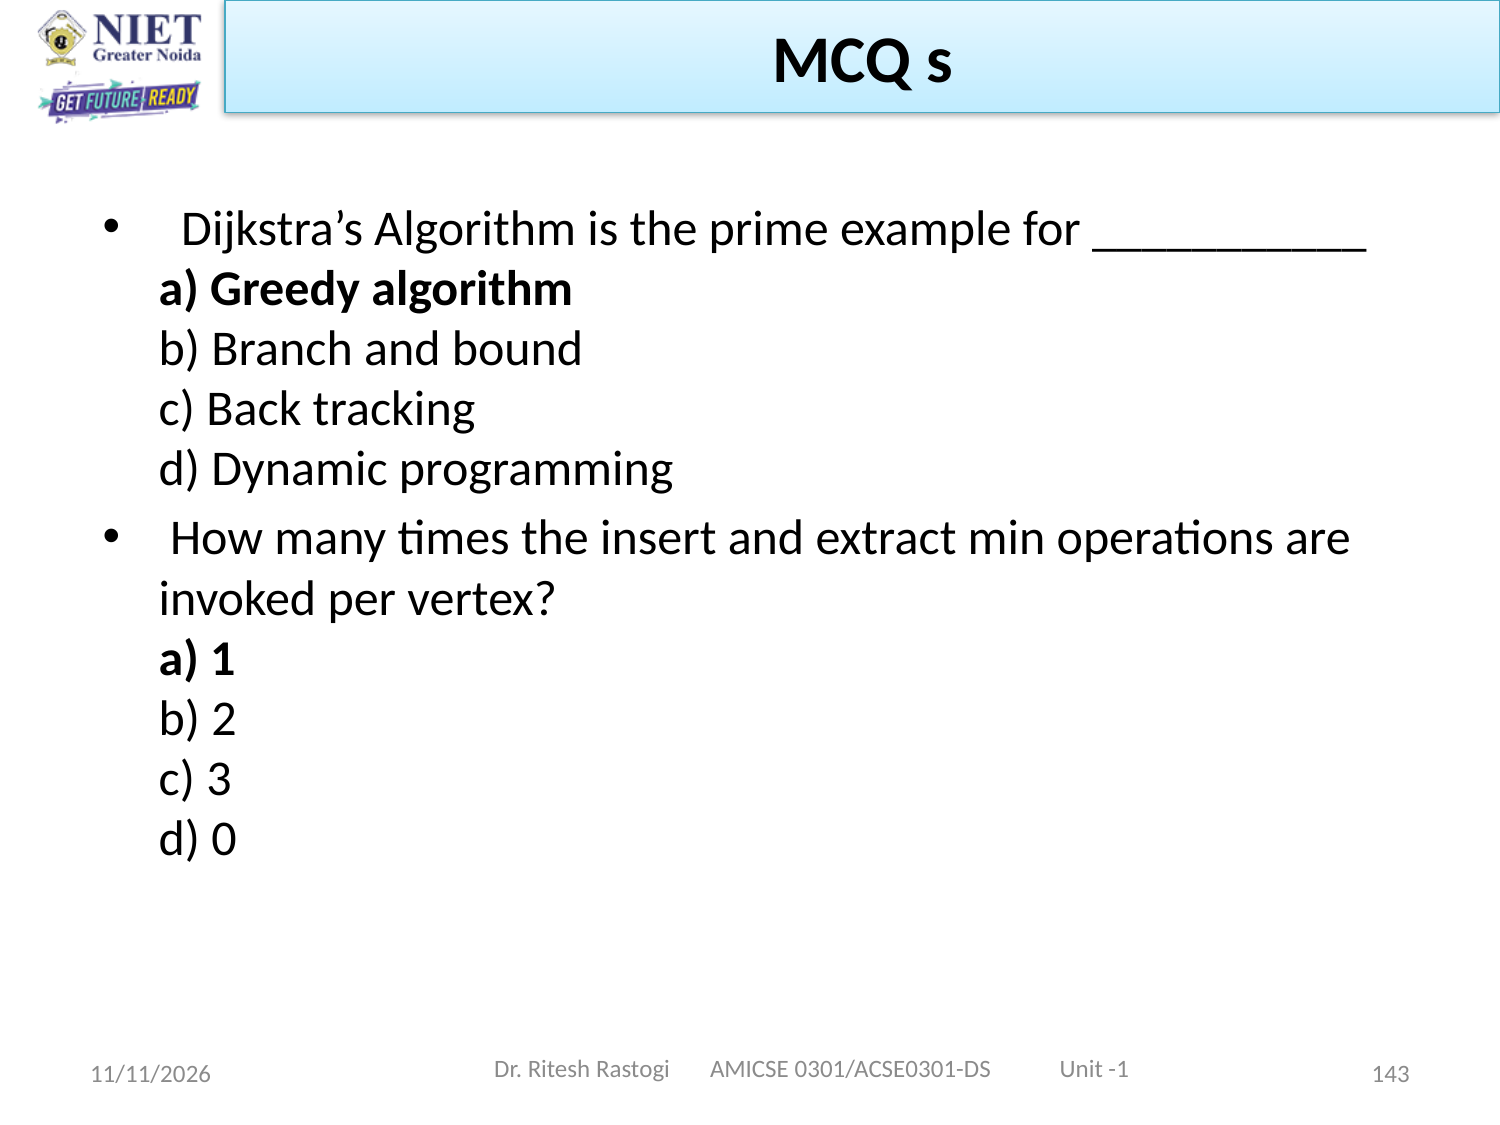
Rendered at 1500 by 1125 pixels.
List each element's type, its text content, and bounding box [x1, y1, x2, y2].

list Dijkstra’s Algorithm is the prime example for ___________ a) Greedy algorithm b) Branch and bound c) Back tracking d) Dynamic programming How many times the insert and extract min operations are invoked per vertex? a) 1 b) 2 c) 3 d) 0 [87, 187, 1438, 930]
picture [0, 0, 238, 135]
footer Dr. Ritesh Rastogi AMICSE 0301/ACSE0301-DS Unit -1 [412, 1037, 1213, 1098]
slide_number 15-Jan-23 [75, 1042, 425, 1103]
text_box MCQ s [238, 0, 1500, 113]
slide_number 143 [1074, 1042, 1425, 1103]
